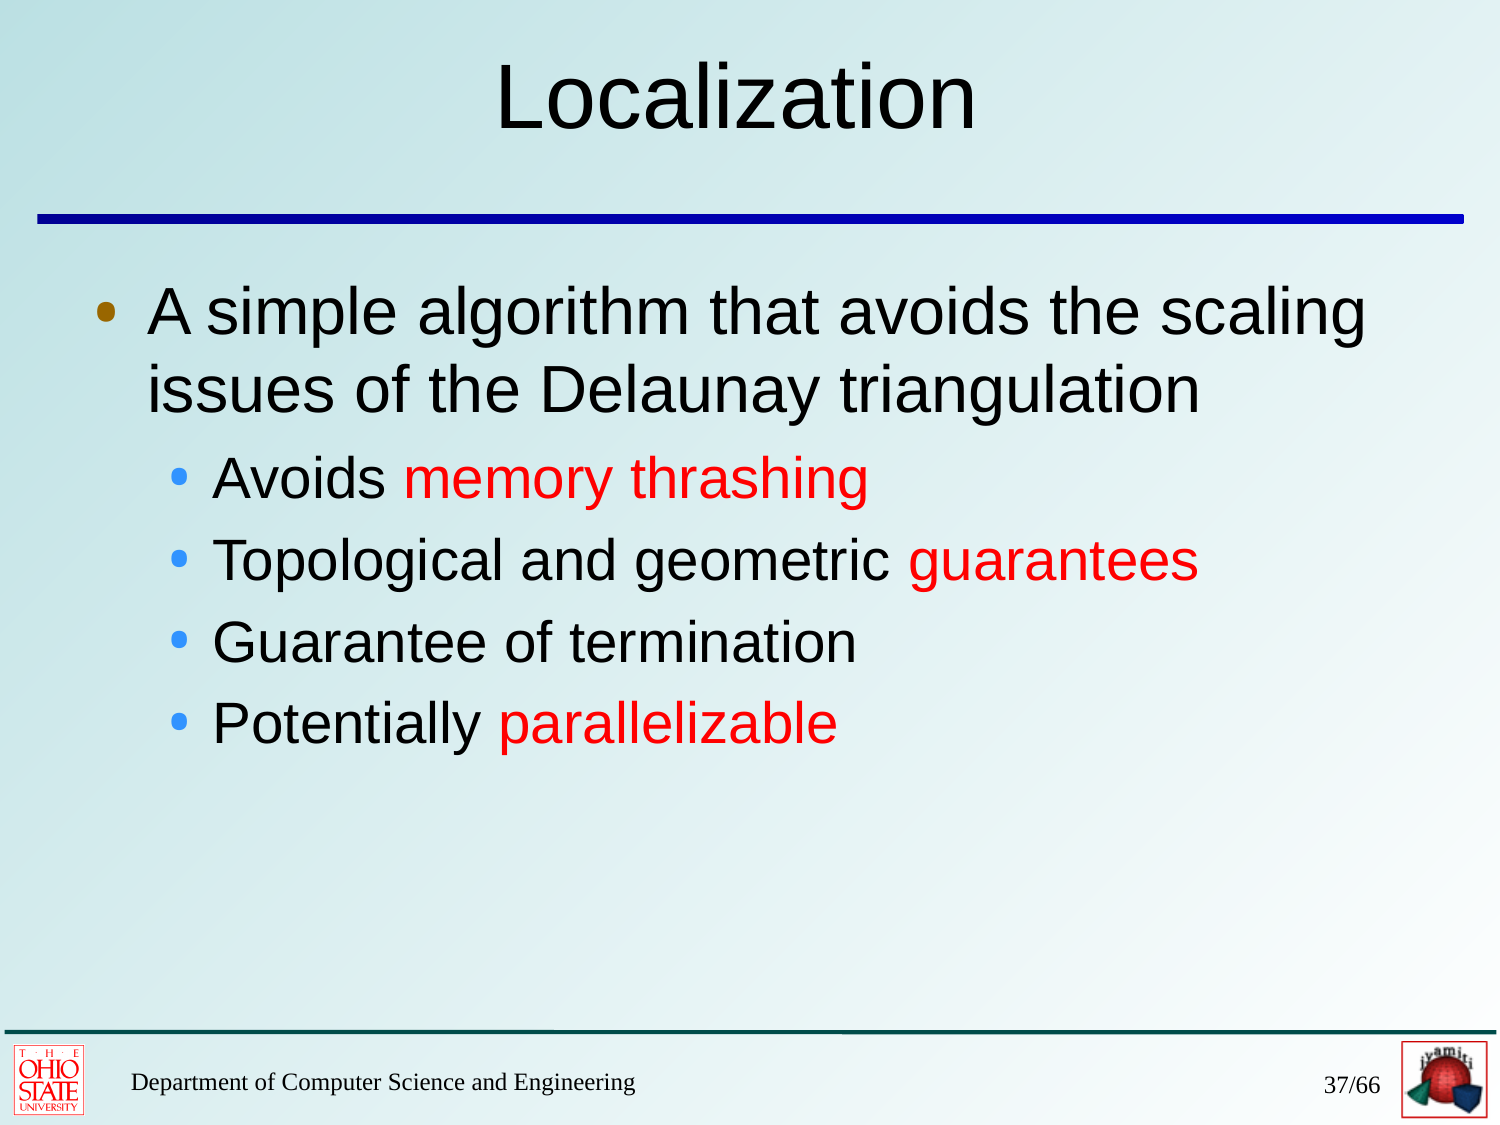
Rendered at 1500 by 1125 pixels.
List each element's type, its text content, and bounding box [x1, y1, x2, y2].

list A simple algorithm that avoids the scaling issues of the Delaunay triangulation Avoids memory thrashing Topological and geometric guarantees Guarantee of termination Potentially parallelizable [76, 262, 1413, 910]
title Localization [110, 0, 1390, 213]
picture [1400, 1041, 1491, 1120]
